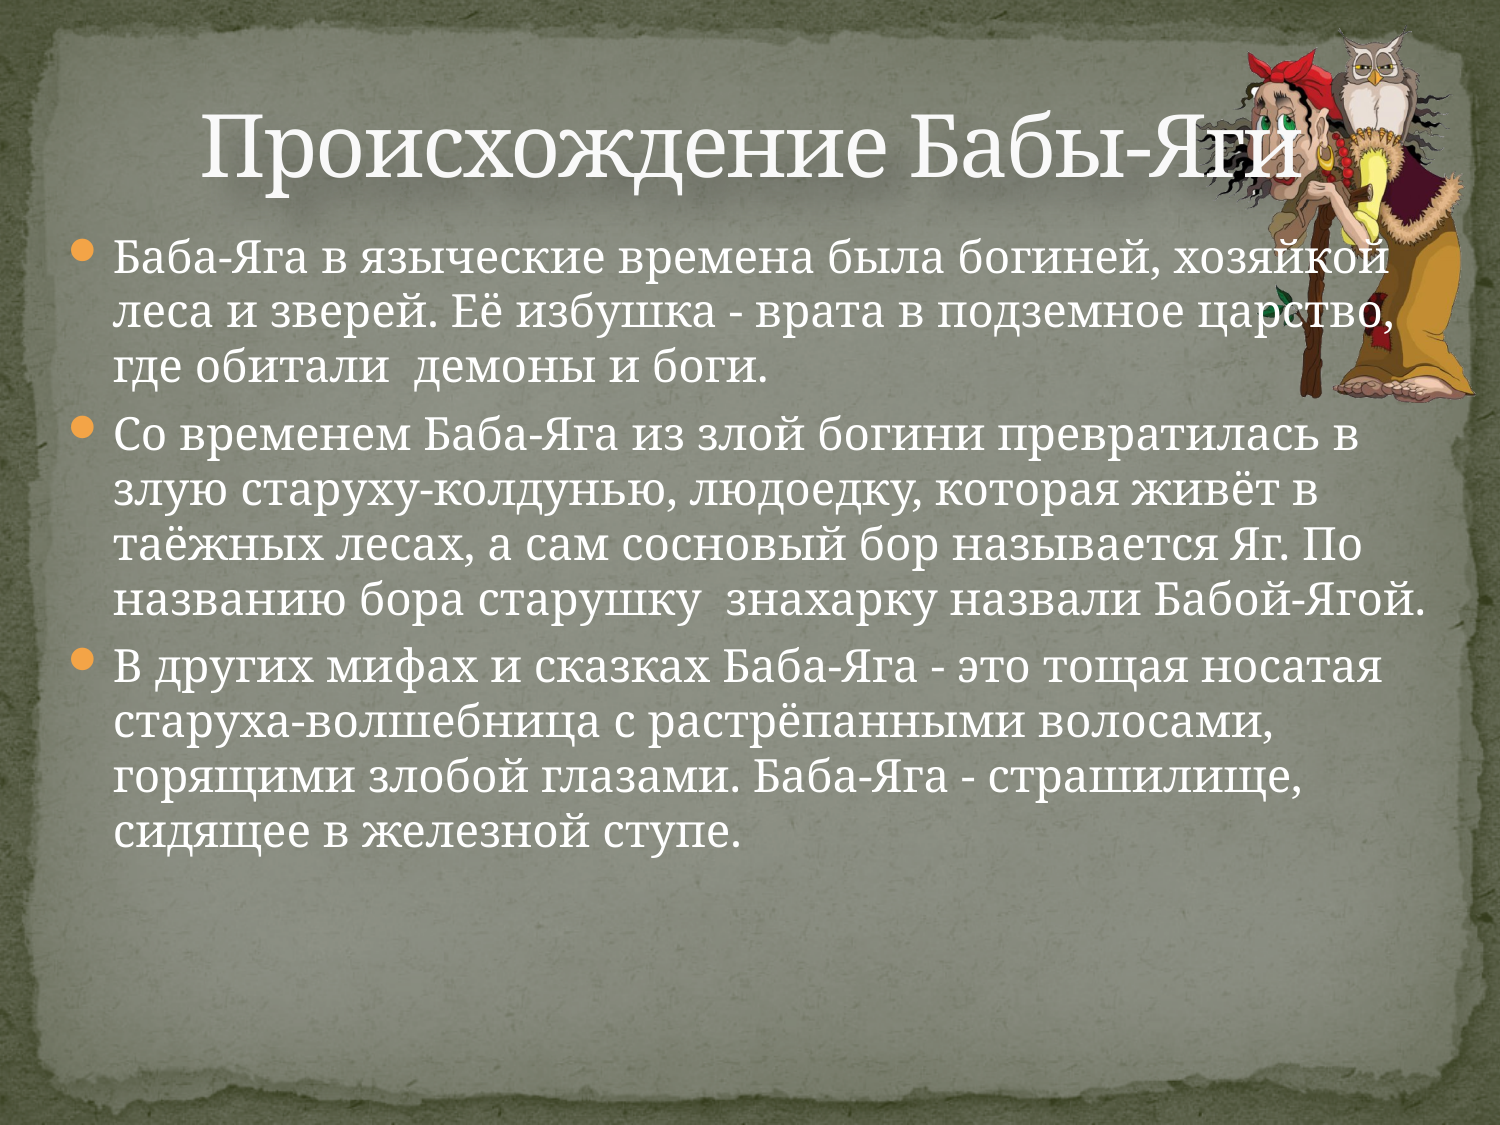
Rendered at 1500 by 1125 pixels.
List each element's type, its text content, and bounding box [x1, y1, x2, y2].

list Баба-Яга в языческие времена была богиней, хозяйкой леса и зверей. Её избушка - врата в подземное царство, где обитали демоны и боги. Со временем Баба-Яга из злой богини превратилась в злую старуху-колдунью, людоедку, которая живёт в таёжных лесах, а сам сосновый бор называется Яг. По названию бора старушку знахарку назвали Бабой-Ягой. В других мифах и сказках Баба-Яга - это тощая носатая старуха-волшебница с растрёпанными волосами, горящими злобой глазами. Баба-Яга - страшилище, сидящее в железной ступе. [53, 219, 1456, 1125]
title Происхождение Бабы-Яги [76, 66, 1176, 203]
picture [1187, 24, 1476, 403]
